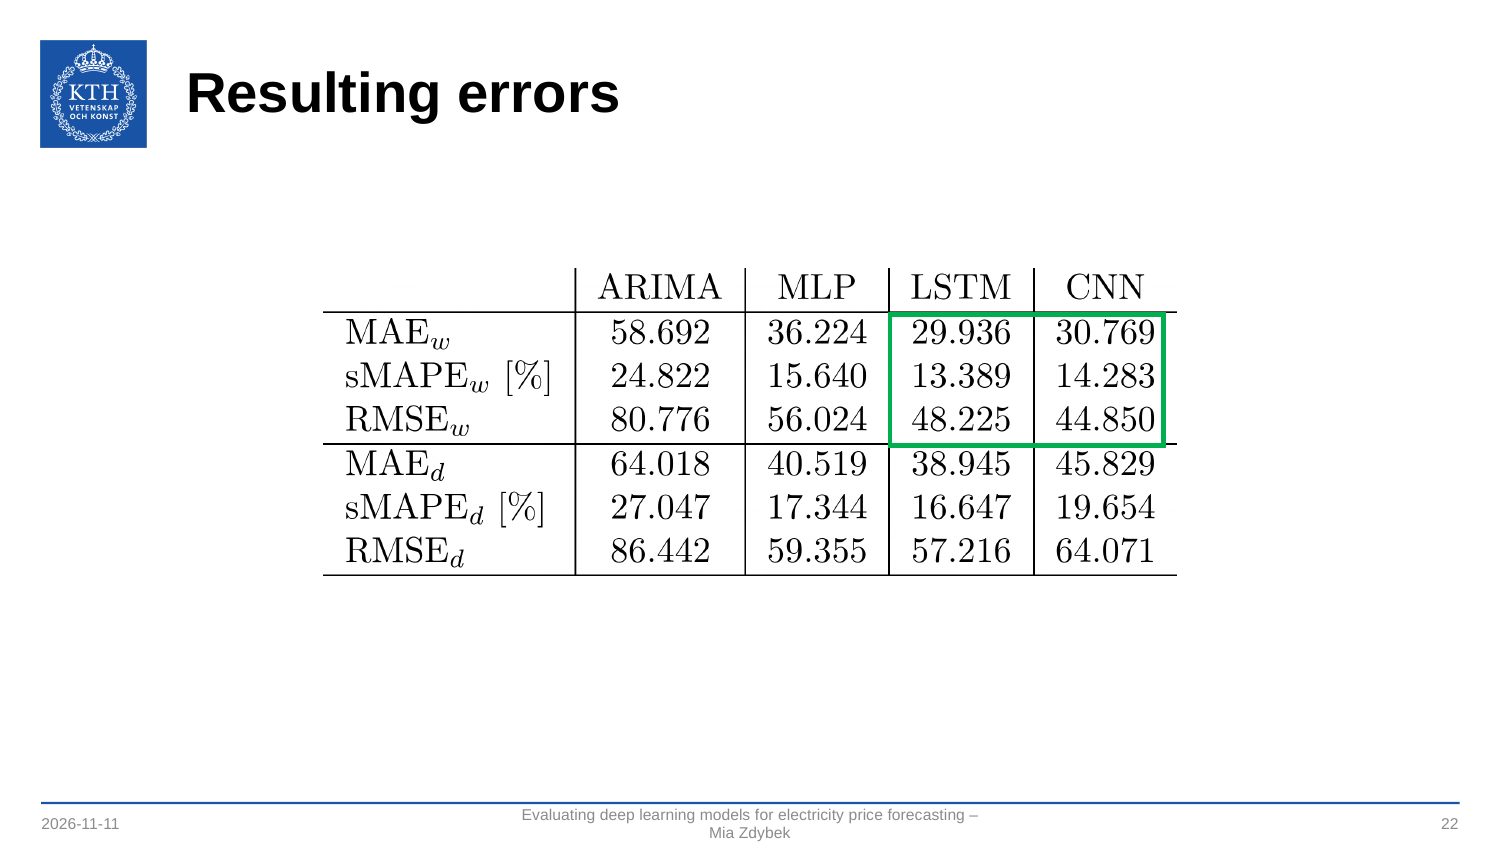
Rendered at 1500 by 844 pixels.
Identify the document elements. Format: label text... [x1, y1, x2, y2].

picture [323, 268, 1177, 576]
footer Evaluating deep learning models for electricity price forecasting – Mia Zdybek [496, 804, 1004, 843]
title Resulting errors [185, 41, 1460, 148]
slide_number 22 [1121, 804, 1459, 843]
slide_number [41, 804, 379, 843]
picture [40, 40, 147, 148]
